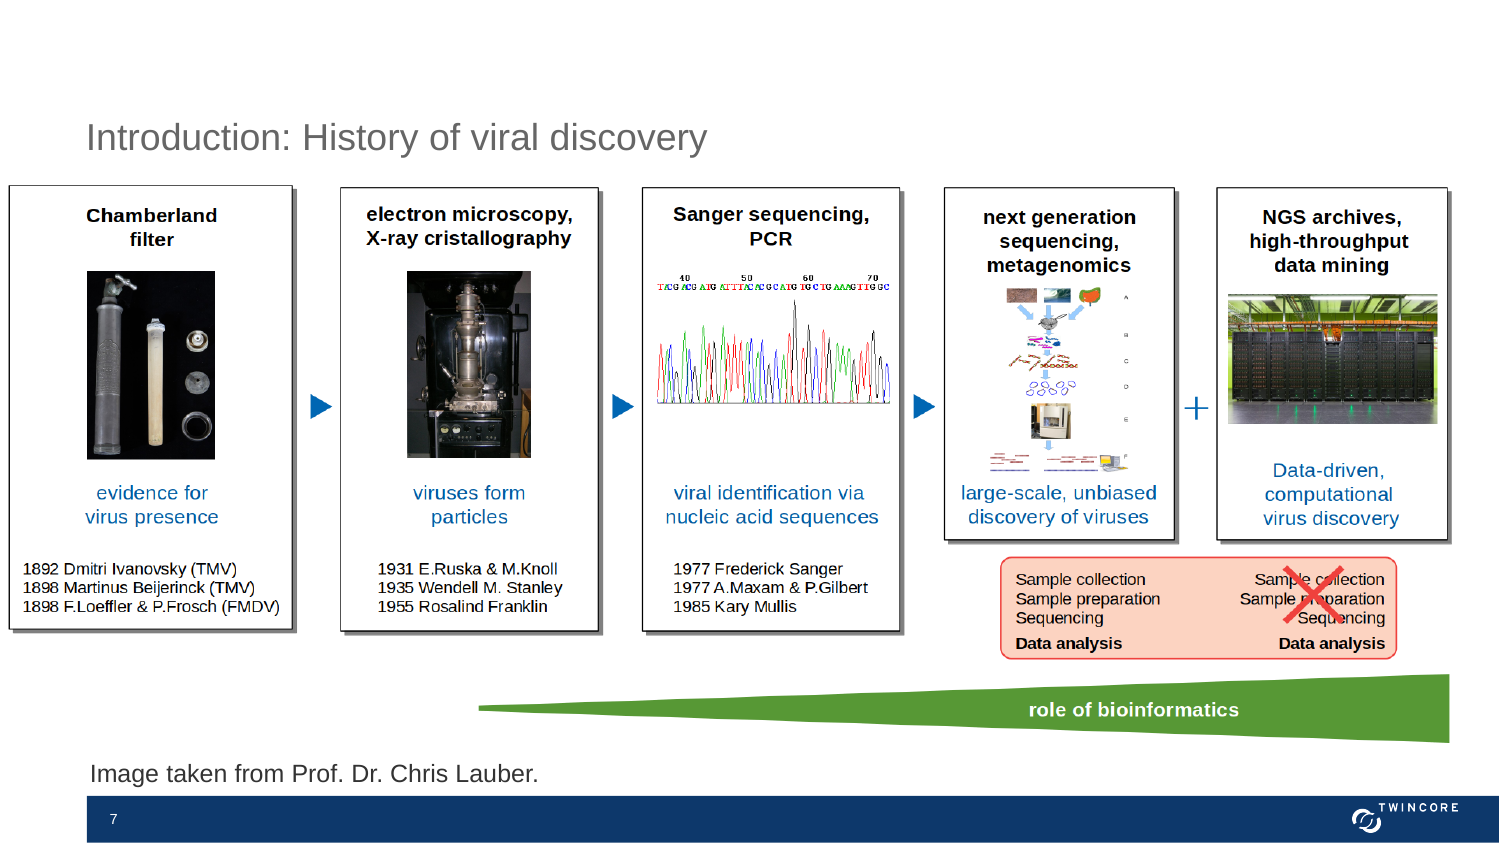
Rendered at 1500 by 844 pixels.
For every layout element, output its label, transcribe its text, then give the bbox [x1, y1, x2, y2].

text_box Image taken from Prof. Dr. Chris Lauber. [74, 750, 600, 844]
picture [0, 170, 1462, 750]
picture [1352, 803, 1458, 833]
